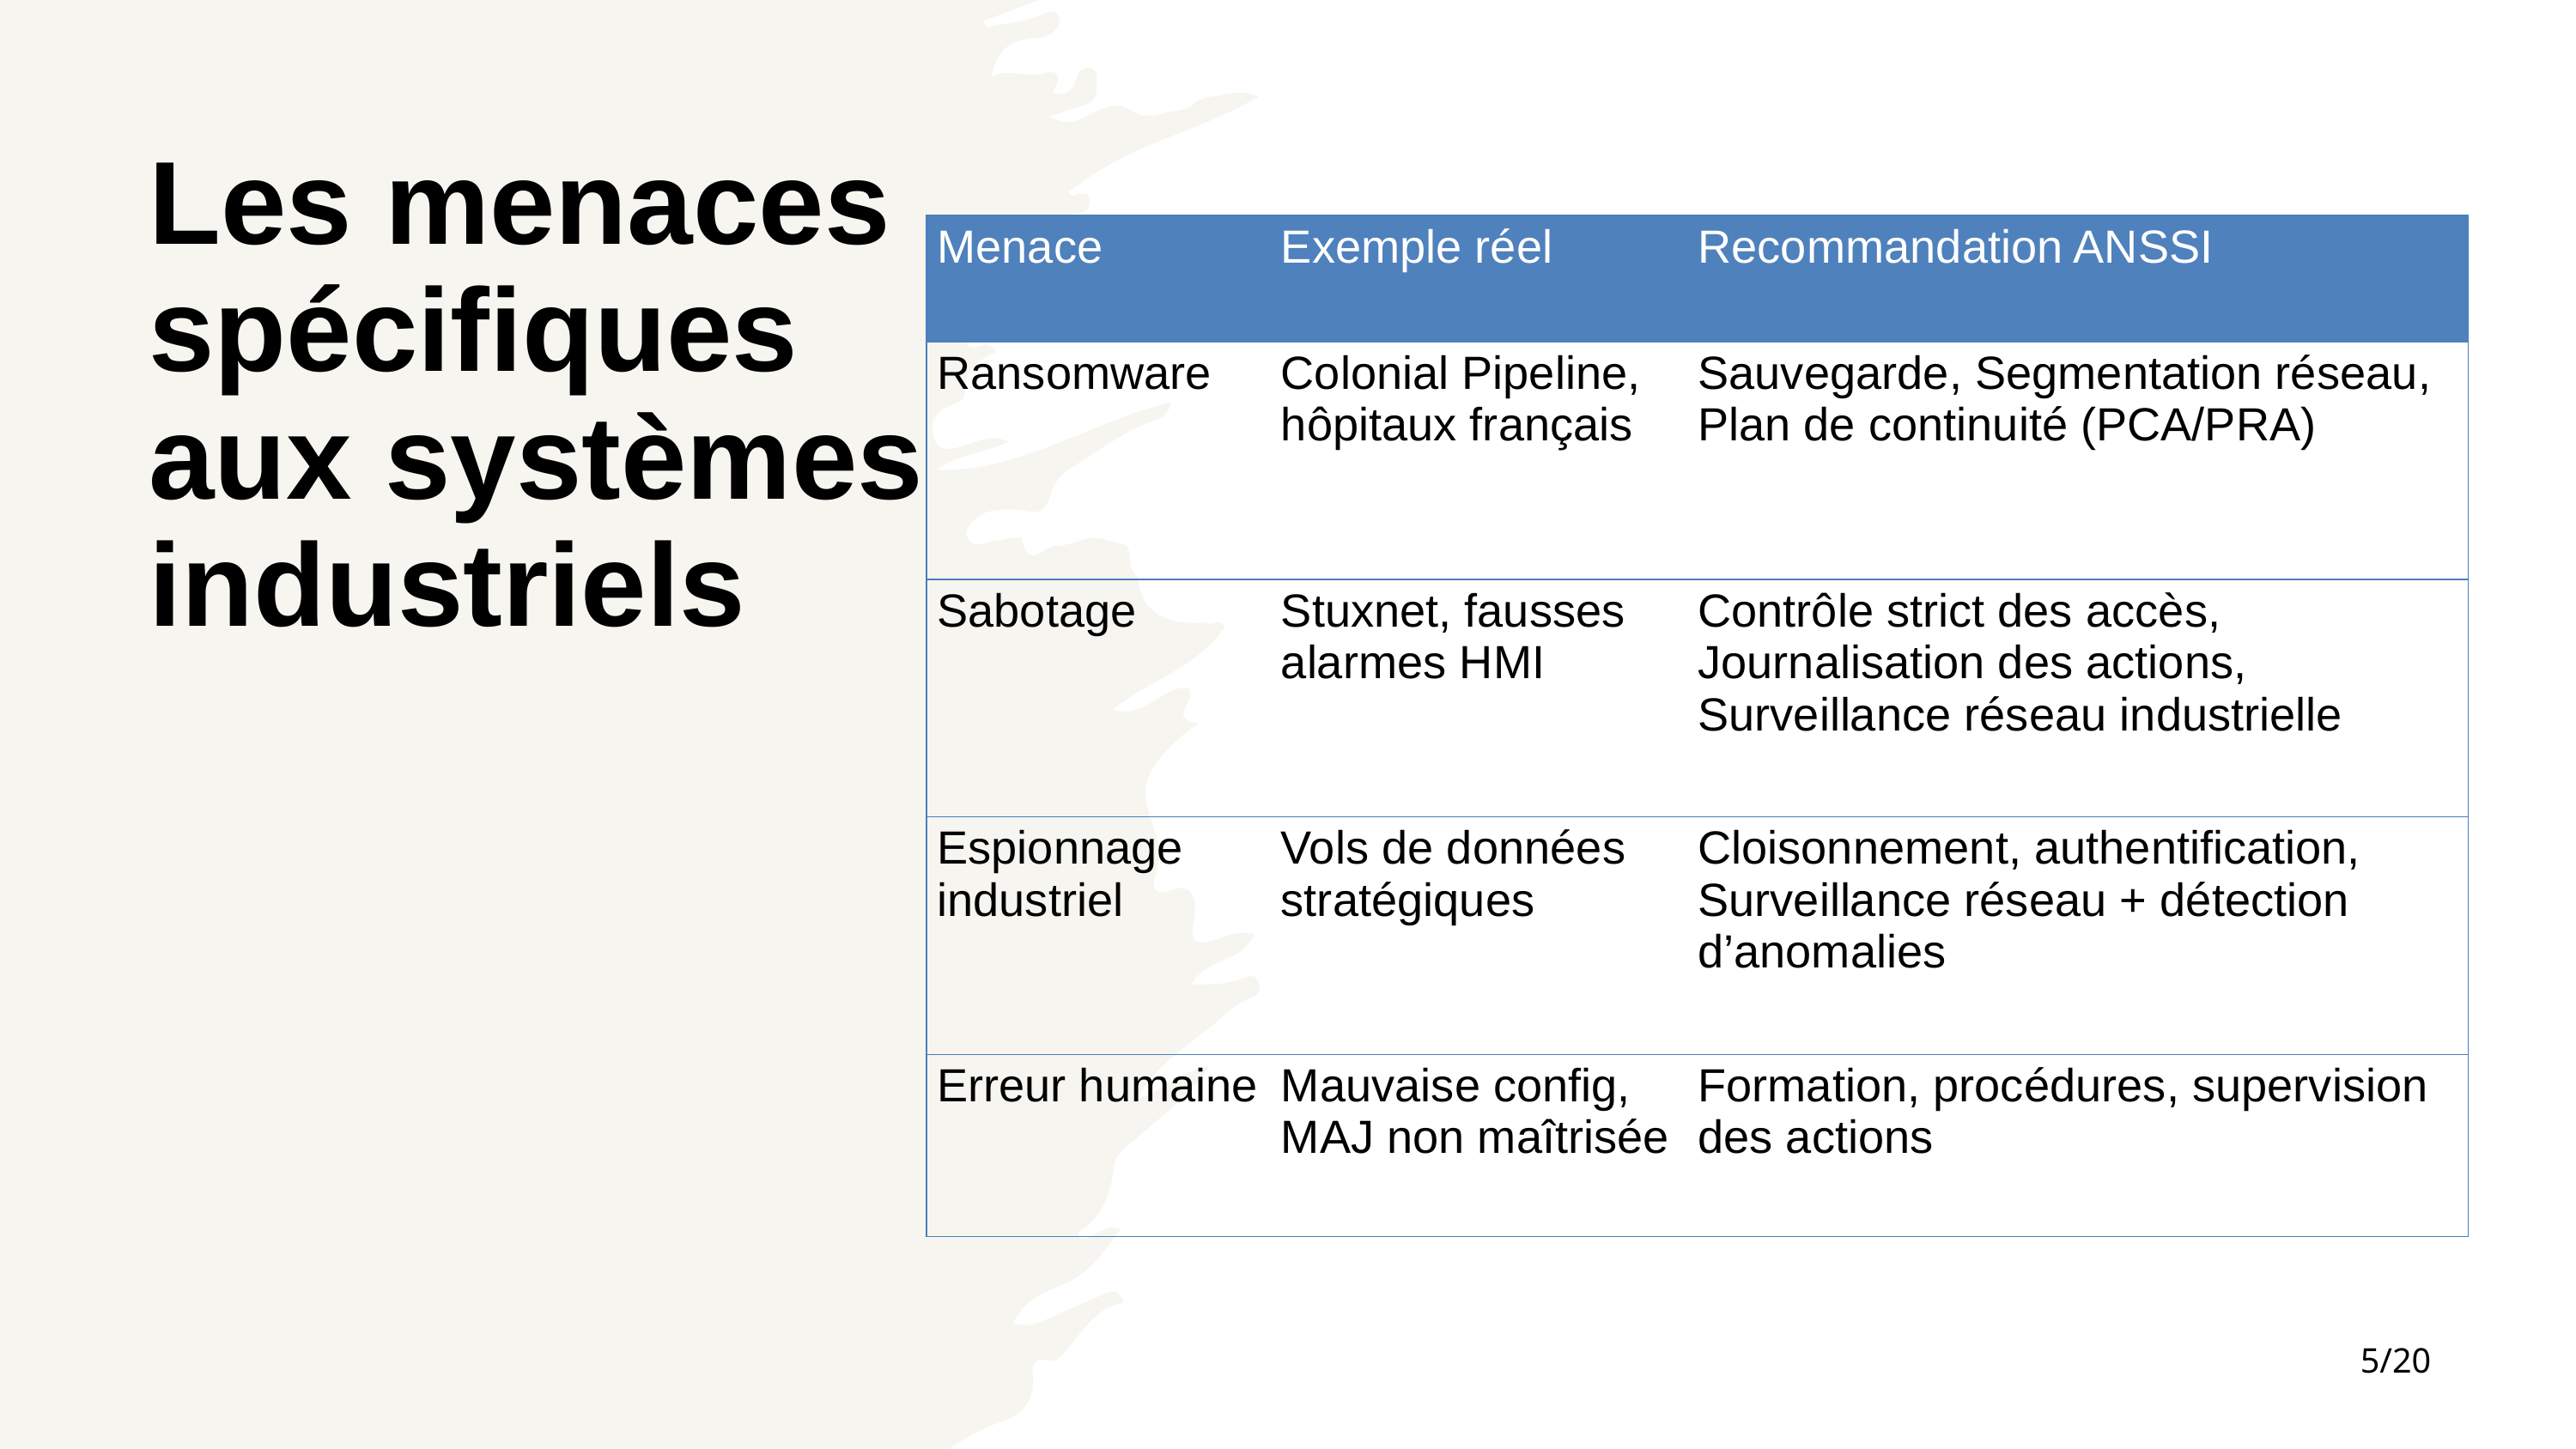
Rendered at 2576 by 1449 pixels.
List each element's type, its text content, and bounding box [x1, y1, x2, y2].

table_cell Vols de données stratégiques [1271, 817, 1687, 1054]
text_box [0, 0, 1259, 1449]
table_cell Colonial Pipeline, hôpitaux français [1271, 343, 1687, 579]
table_cell Ransomware [927, 343, 1271, 579]
table_header Recommandation ANSSI [1687, 216, 2468, 342]
table_cell Cloisonnement, authentification, Surveillance réseau + détection d’anomalies [1687, 817, 2468, 1054]
table_cell Erreur humaine [927, 1055, 1271, 1236]
table_cell Sauvegarde, Segmentation réseau, Plan de continuité (PCA/PRA) [1687, 343, 2468, 579]
text_box [951, 0, 2576, 1449]
table_header Menace [927, 216, 1271, 342]
table_cell Formation, procédures, supervision des actions [1687, 1055, 2468, 1236]
title Les menaces spécifiques aux systèmes industriels [136, 136, 979, 727]
table_cell Mauvaise config, MAJ non maîtrisée [1271, 1055, 1687, 1236]
table_cell Contrôle strict des accès, Journalisation des actions, Surveillance réseau industrielle [1687, 580, 2468, 816]
table_cell Sabotage [927, 580, 1271, 816]
table_header Exemple réel [1271, 216, 1687, 342]
table_cell Espionnage industriel [927, 817, 1271, 1054]
table_cell Stuxnet, fausses alarmes HMI [1271, 580, 1687, 816]
text_box 5/20 [2318, 1332, 2432, 1380]
